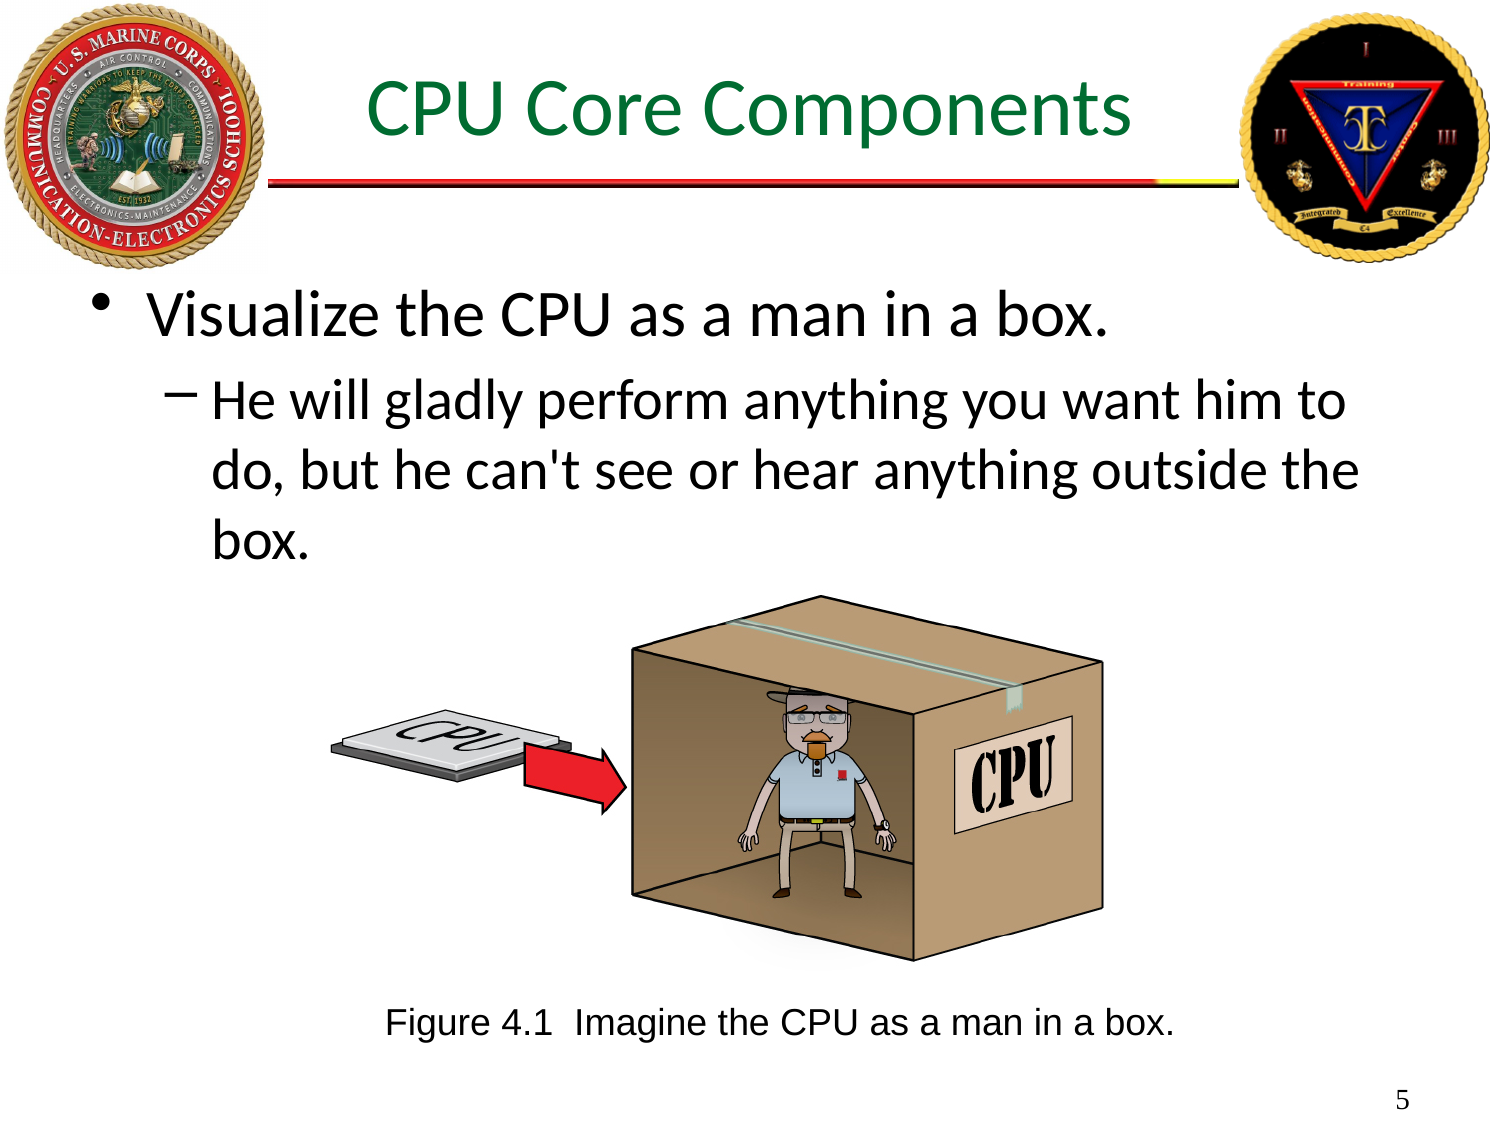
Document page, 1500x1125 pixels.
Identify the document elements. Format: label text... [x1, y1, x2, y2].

picture [0, 0, 268, 274]
list Visualize the CPU as a man in a box. He will gladly perform anything you want him to do, but he can't see or hear anything outside the box. [75, 262, 1425, 1005]
title CPU Core Components [75, 45, 1425, 233]
picture [1239, 12, 1490, 263]
text_box Figure 4.1 Imagine the CPU as a man in a box. [370, 994, 1192, 1051]
picture [324, 563, 1112, 999]
